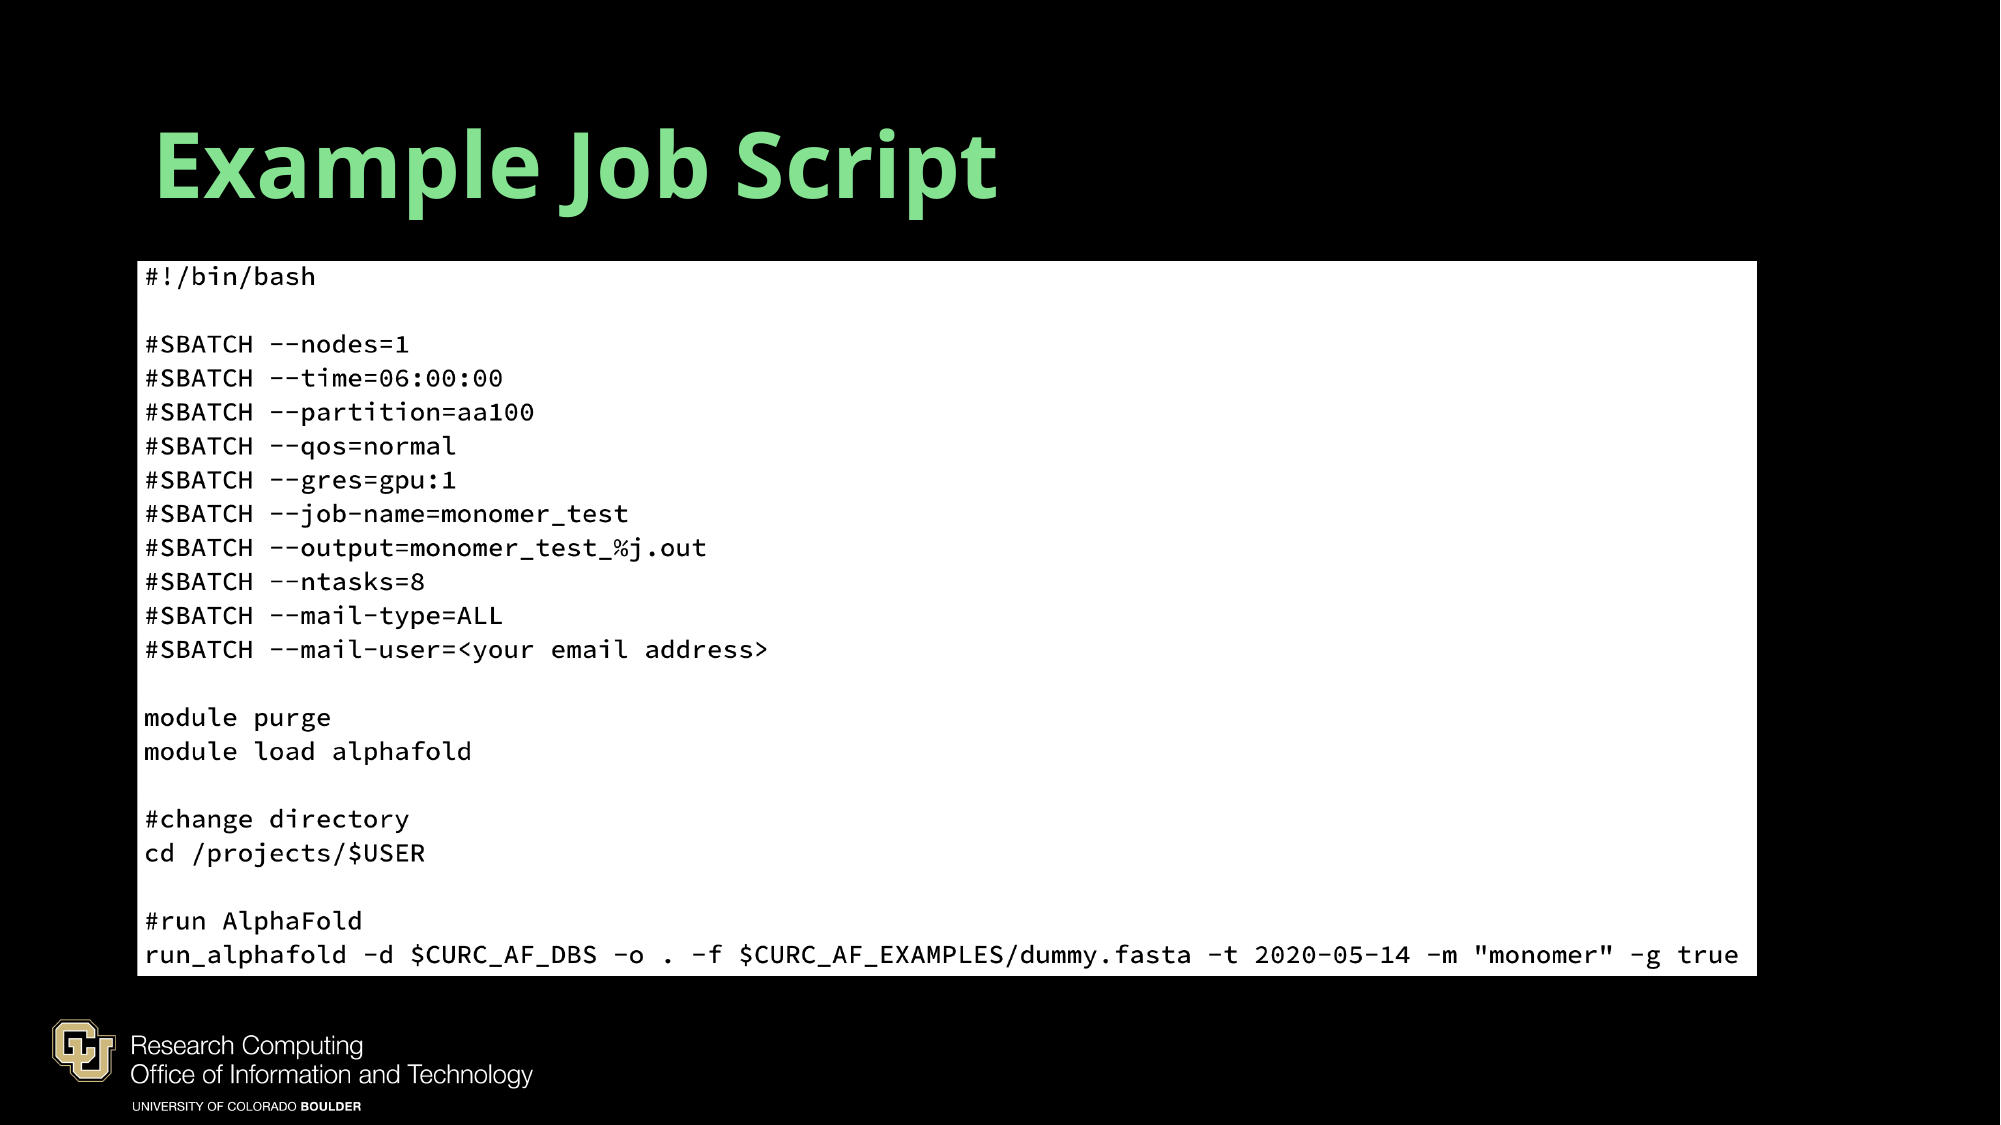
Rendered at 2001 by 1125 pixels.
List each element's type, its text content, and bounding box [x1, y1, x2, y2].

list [136, 261, 1757, 977]
title Example Job Script [137, 59, 1863, 278]
picture [52, 1019, 533, 1111]
